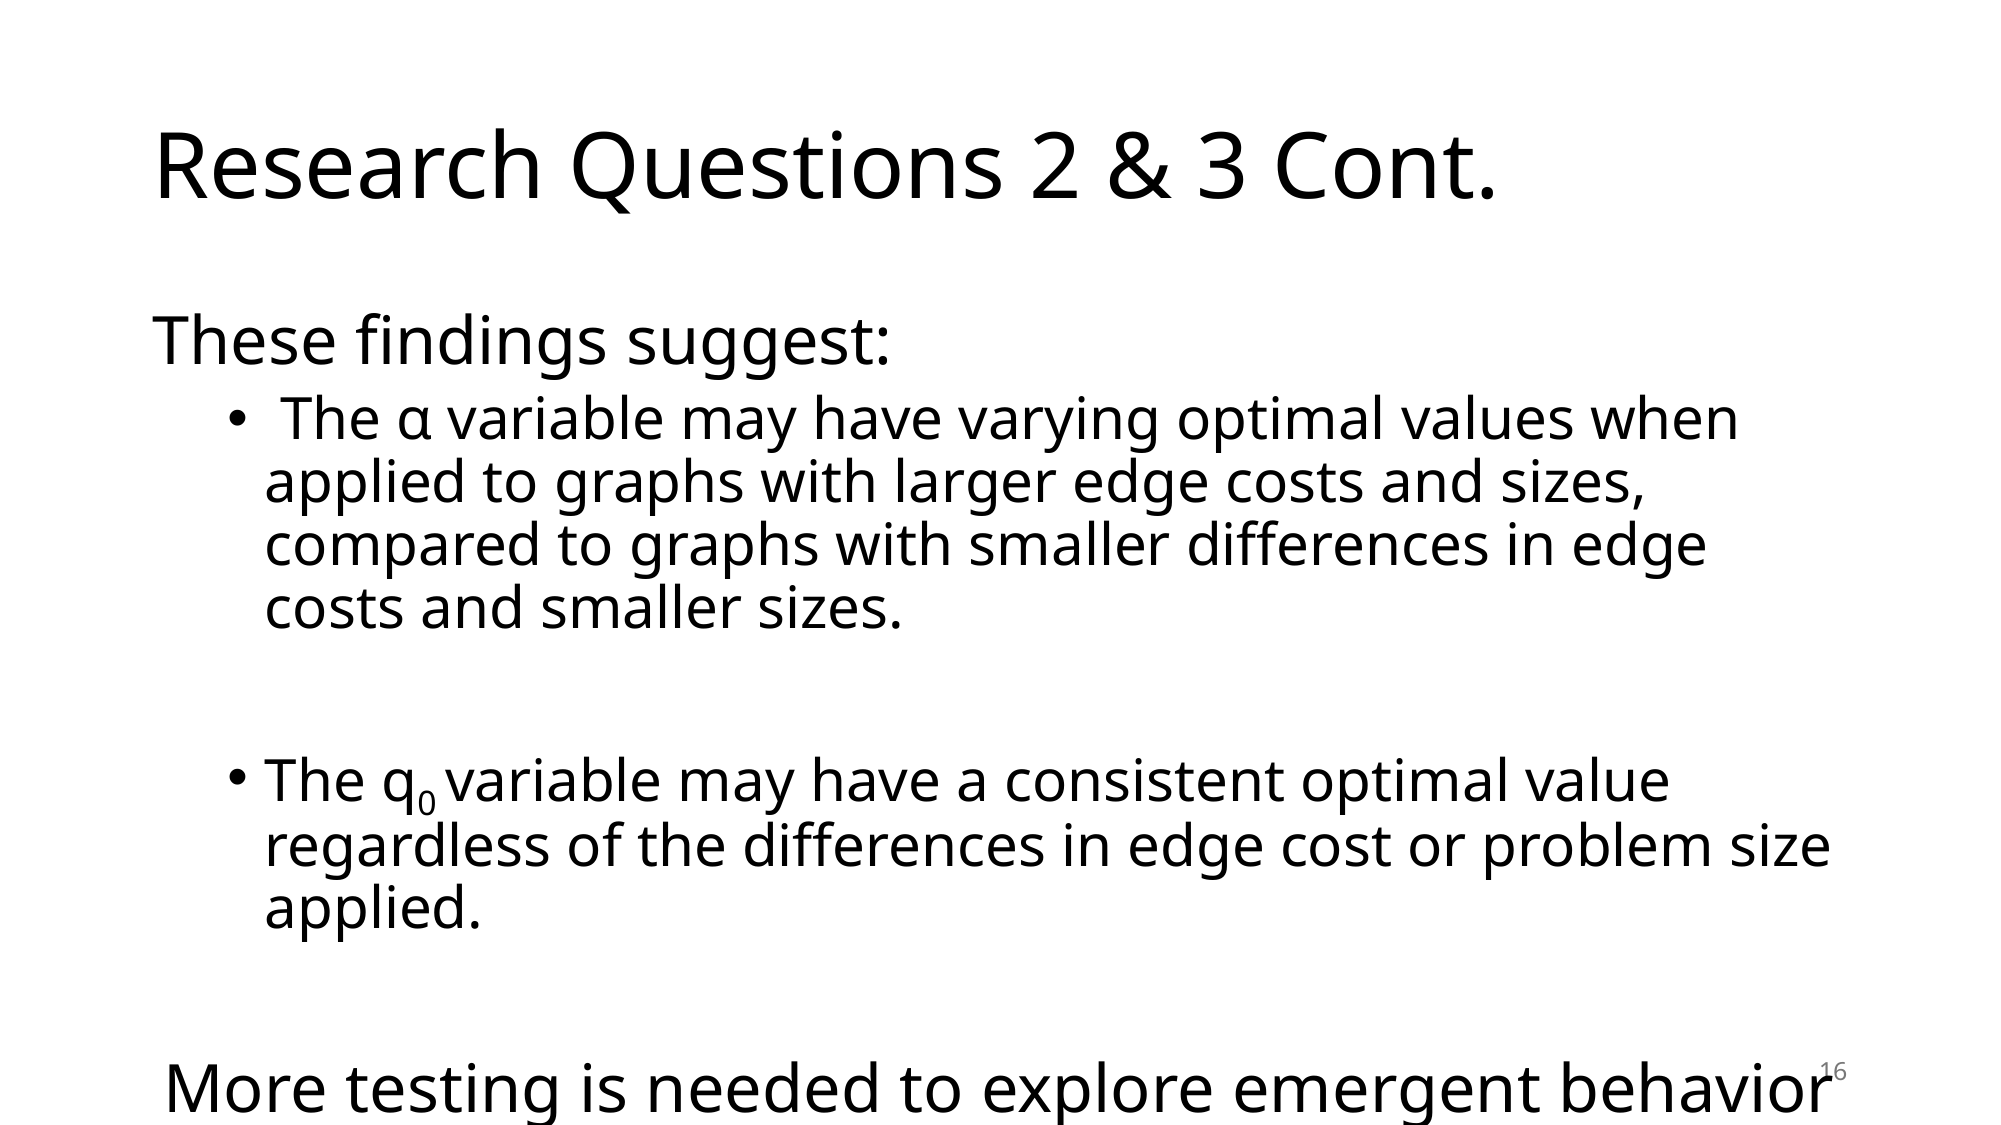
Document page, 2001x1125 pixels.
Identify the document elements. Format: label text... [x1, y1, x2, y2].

title Research Questions 2 & 3 Cont. [137, 59, 1863, 278]
list These findings suggest: The α variable may have varying optimal values when applied to graphs with larger edge costs and sizes, compared to graphs with smaller differences in edge costs and smaller sizes. The q0 variable may have a consistent optimal value regardless of the differences in edge cost or problem size applied. More testing is needed to explore emergent behavior between varying variable values and graph types. [137, 299, 1863, 1125]
slide_number 16 [1412, 1042, 1863, 1103]
